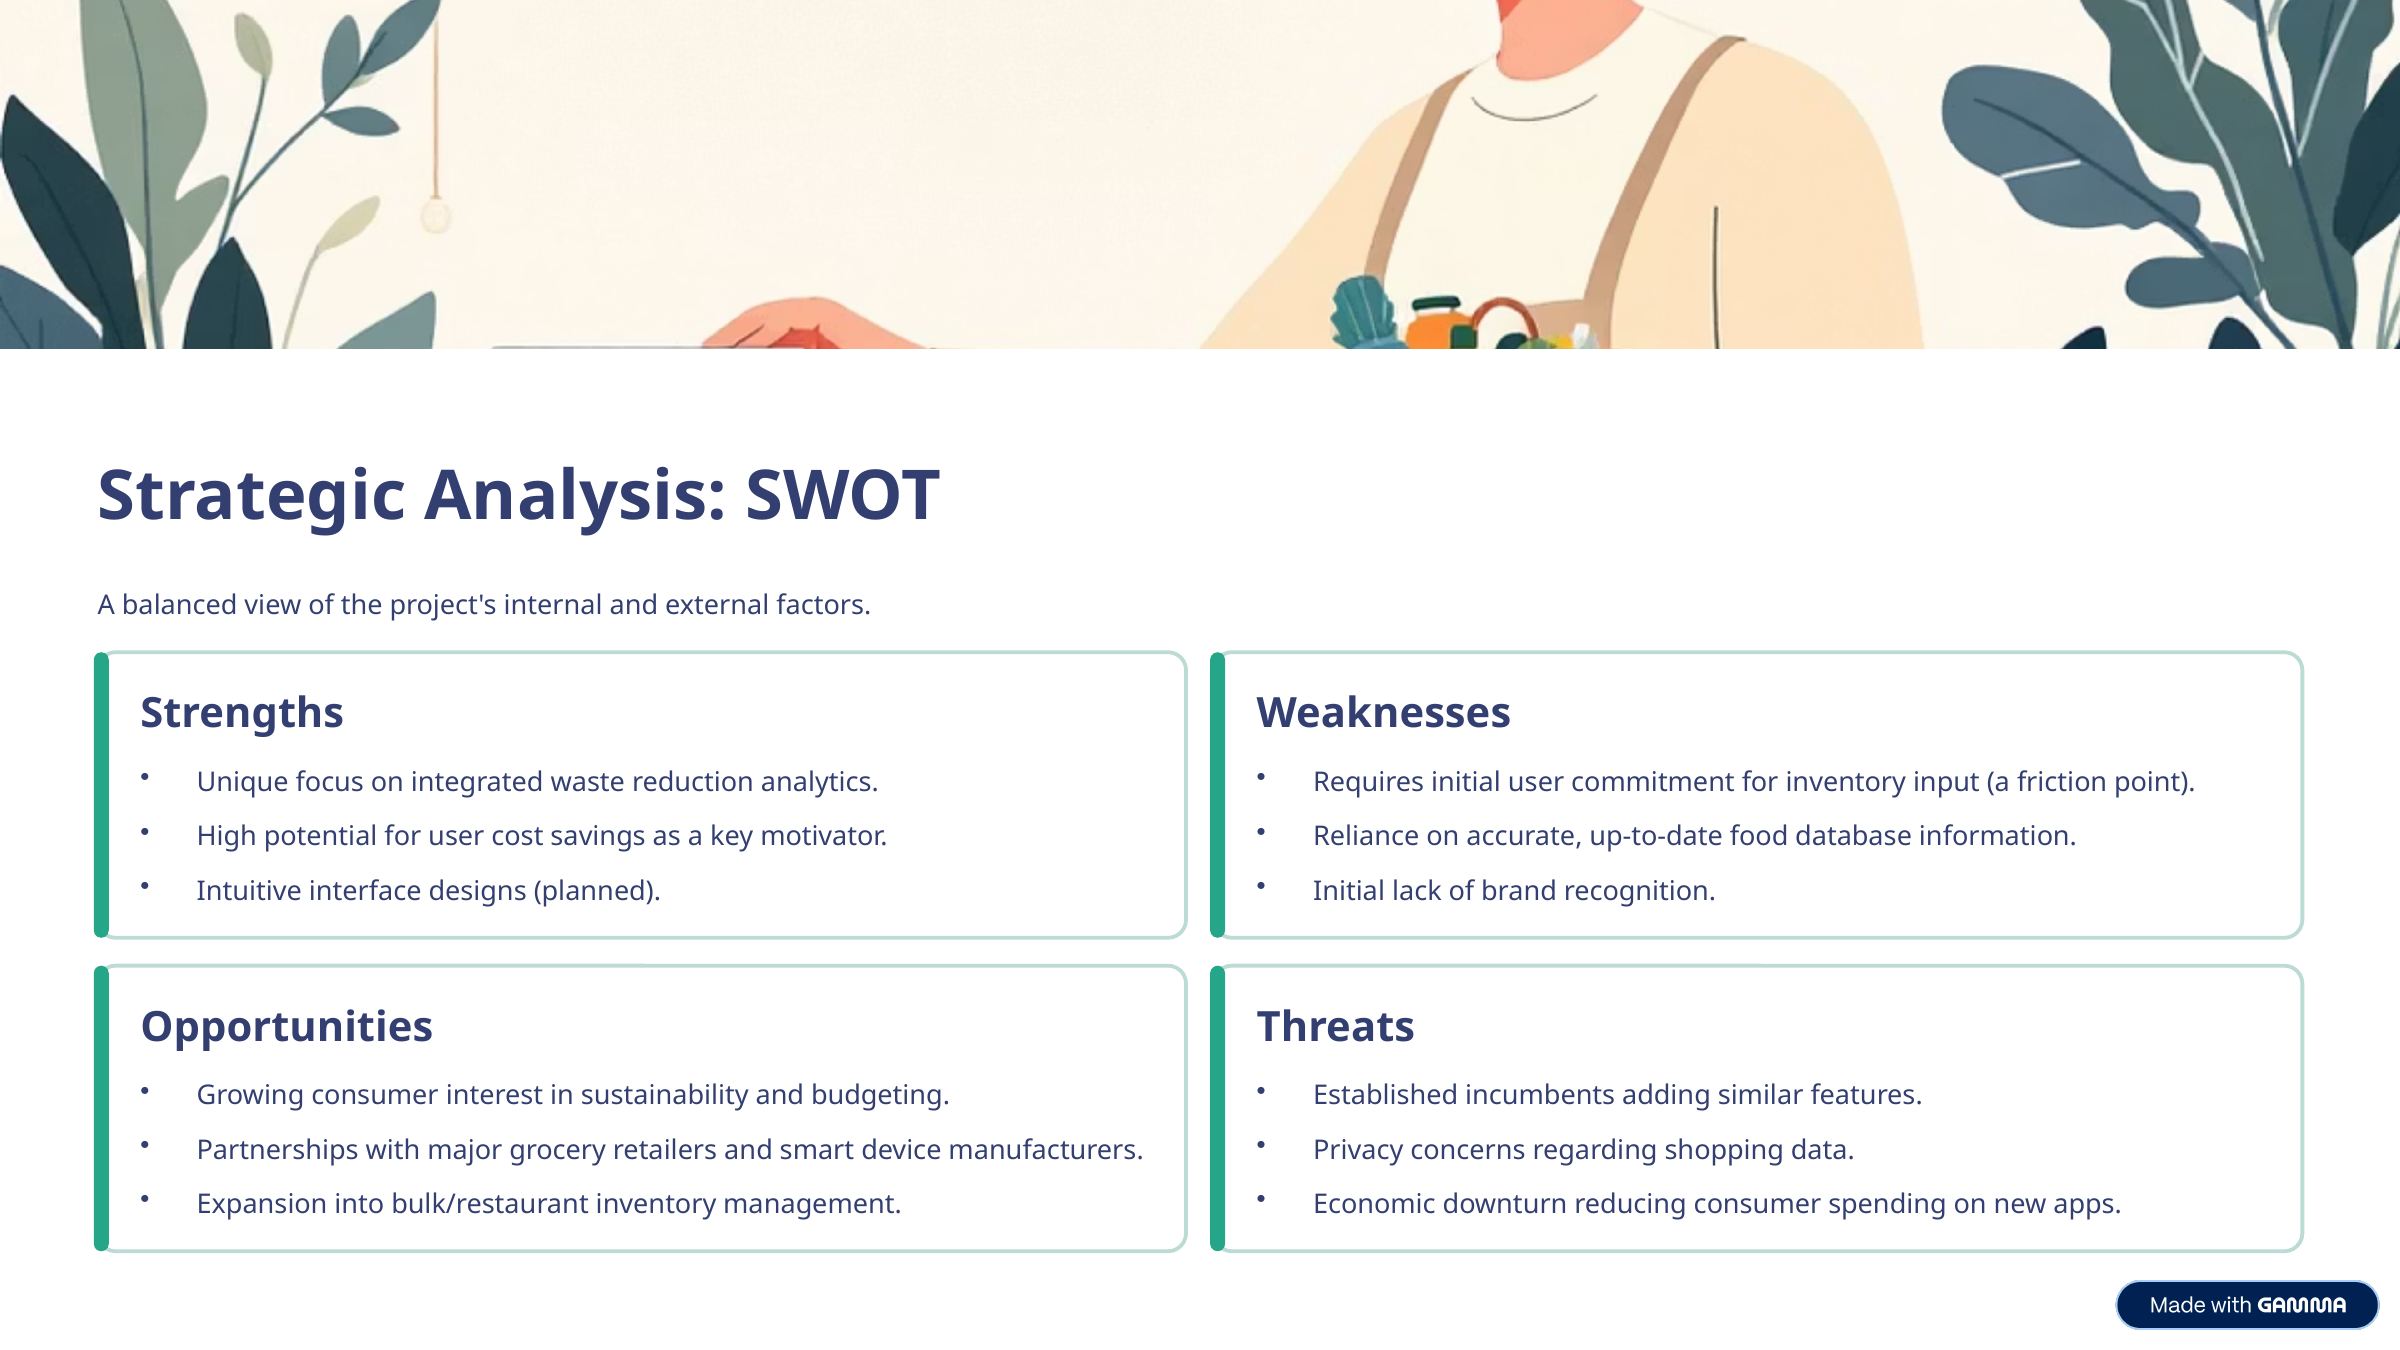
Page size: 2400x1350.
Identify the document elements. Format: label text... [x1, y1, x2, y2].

text_box [93, 965, 109, 1252]
picture [0, 0, 2400, 349]
text_box Growing consumer interest in sustainability and budgeting. [140, 1066, 1155, 1111]
text_box Established incumbents adding similar features. [1256, 1066, 2271, 1111]
text_box Initial lack of brand recognition. [1256, 861, 2271, 907]
text_box Intuitive interface designs (planned). [140, 861, 1155, 907]
text_box [1210, 965, 1226, 1252]
text_box [1210, 652, 1226, 938]
text_box Strategic Analysis: SWOT [97, 447, 1224, 535]
text_box [107, 652, 1187, 938]
text_box [93, 652, 109, 938]
text_box Partnerships with major grocery retailers and smart device manufacturers. [140, 1120, 1155, 1166]
text_box Threats [1256, 997, 1676, 1050]
text_box Weaknesses [1256, 683, 1676, 737]
text_box [107, 965, 1187, 1252]
text_box Opportunities [140, 997, 559, 1050]
text_box High potential for user cost savings as a key motivator. [140, 807, 1155, 852]
text_box [1223, 965, 2303, 1252]
text_box Unique focus on integrated waste reduction analytics. [140, 752, 1155, 798]
text_box [1224, 652, 2303, 938]
text_box A balanced view of the project's internal and external factors. [97, 576, 2303, 621]
text_box Privacy concerns regarding shopping data. [1256, 1120, 2271, 1166]
picture [2106, 1271, 2389, 1339]
text_box Expansion into bulk/restaurant inventory management. [140, 1175, 1155, 1220]
text_box Requires initial user commitment for inventory input (a friction point). [1256, 752, 2271, 798]
text_box Economic downturn reducing consumer spending on new apps. [1256, 1175, 2271, 1220]
text_box Reliance on accurate, up-to-date food database information. [1256, 807, 2271, 852]
text_box Strengths [140, 683, 559, 737]
